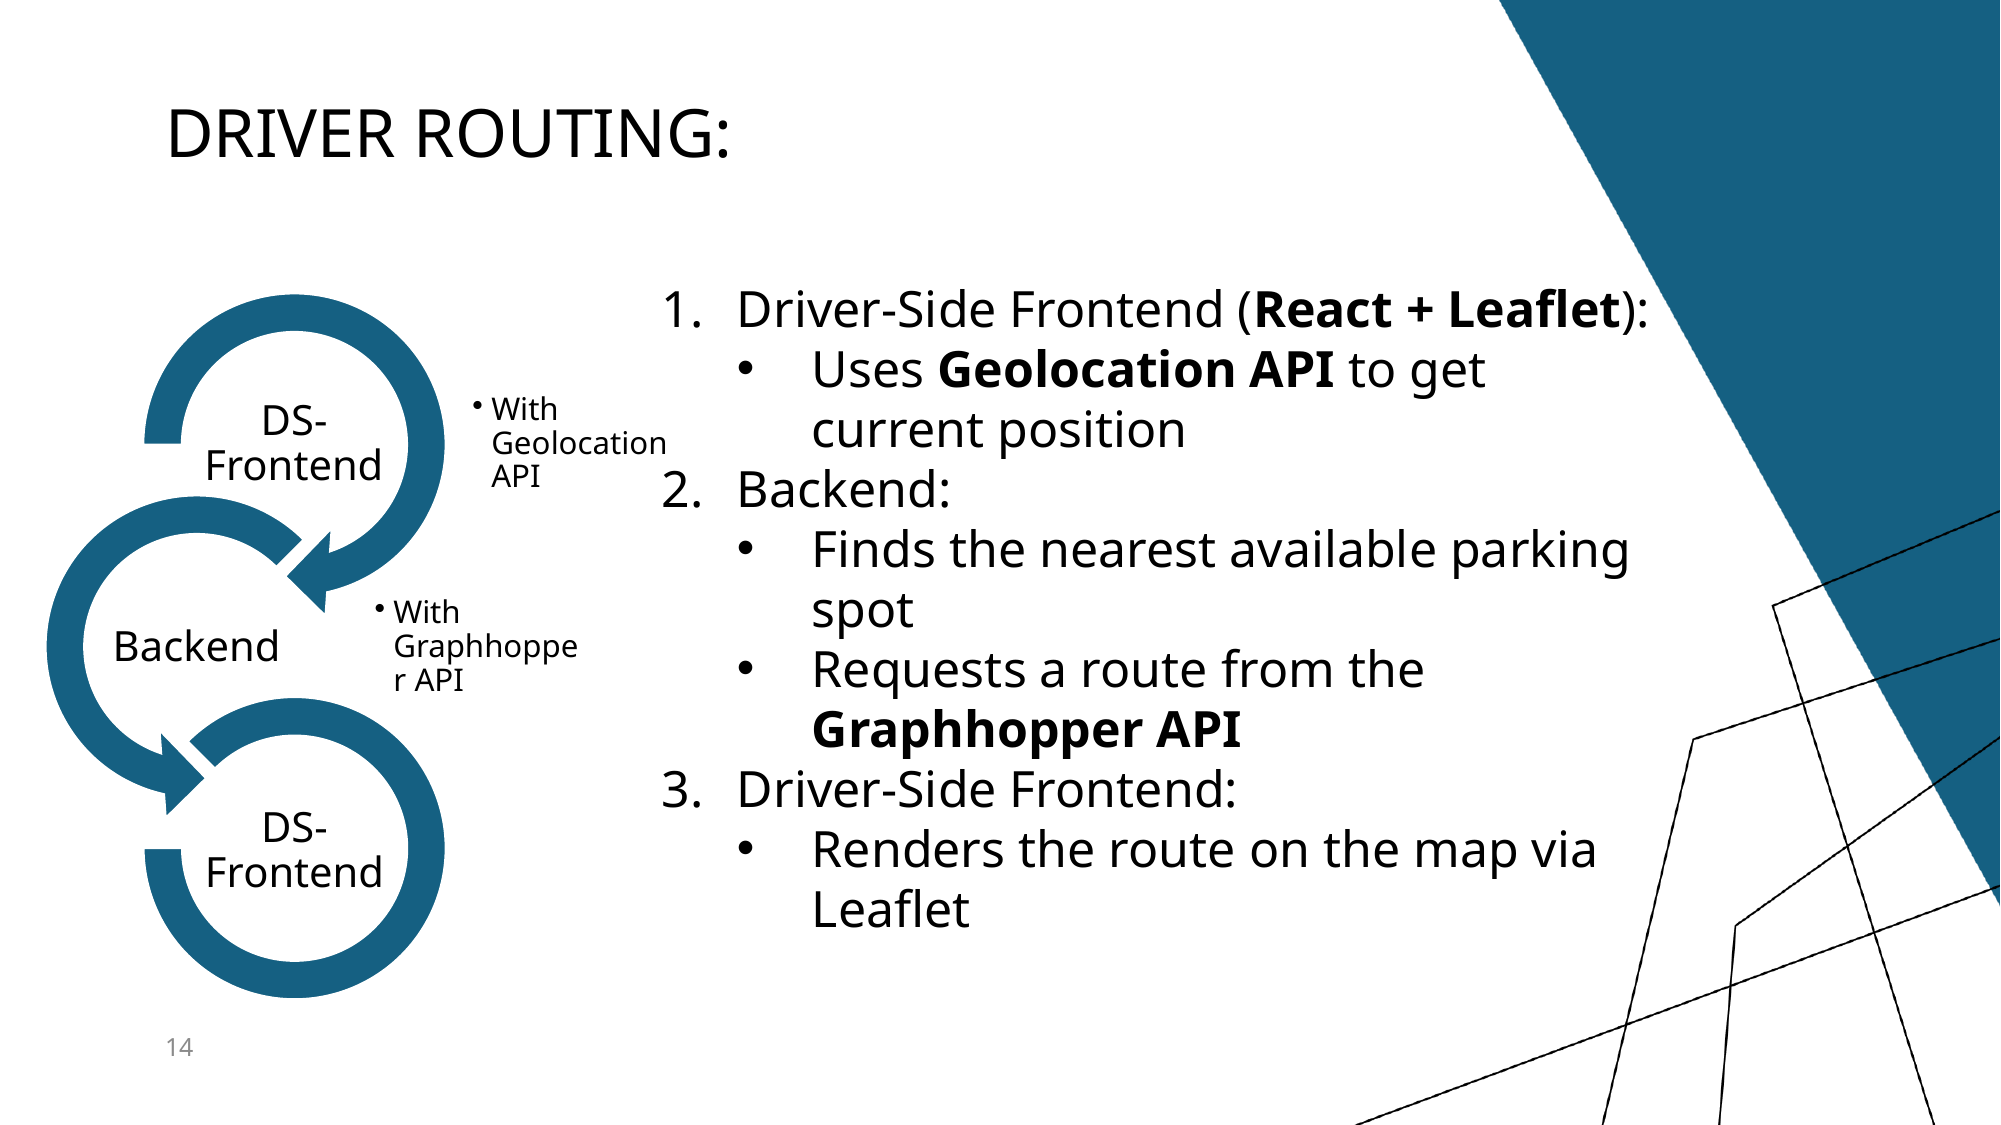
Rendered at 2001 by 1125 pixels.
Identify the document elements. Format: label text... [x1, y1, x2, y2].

text_box Driver-Side Frontend (React + Leaflet): Uses Geolocation API to get current position Backend: Finds the nearest available parking spot Requests a route from the Graphhopper API Driver-Side Frontend: Renders the route on the map via Leaflet [682, 270, 1675, 1005]
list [20, 225, 682, 1043]
title Driver Routing: [150, 59, 1344, 212]
picture [1281, 0, 2000, 1125]
slide_number 14 [150, 1043, 254, 1074]
